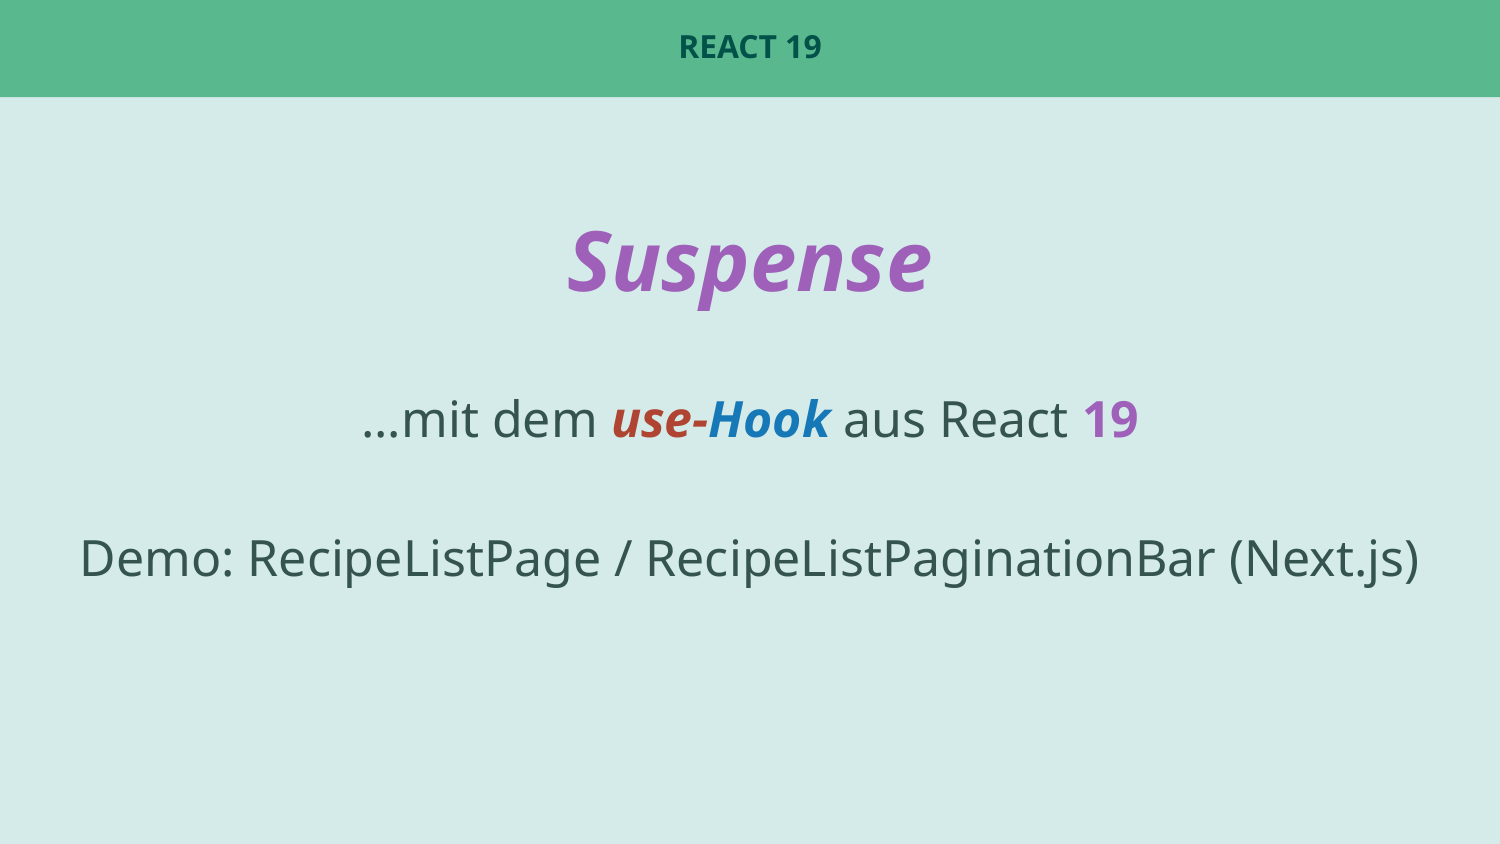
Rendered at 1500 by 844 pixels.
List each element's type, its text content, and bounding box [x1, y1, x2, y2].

title React 19 [0, 0, 1500, 98]
list Suspense ...mit dem use-Hook aus React 19 Demo: RecipeListPage / RecipeListPaginationBar (Next.js) [30, 126, 1470, 815]
